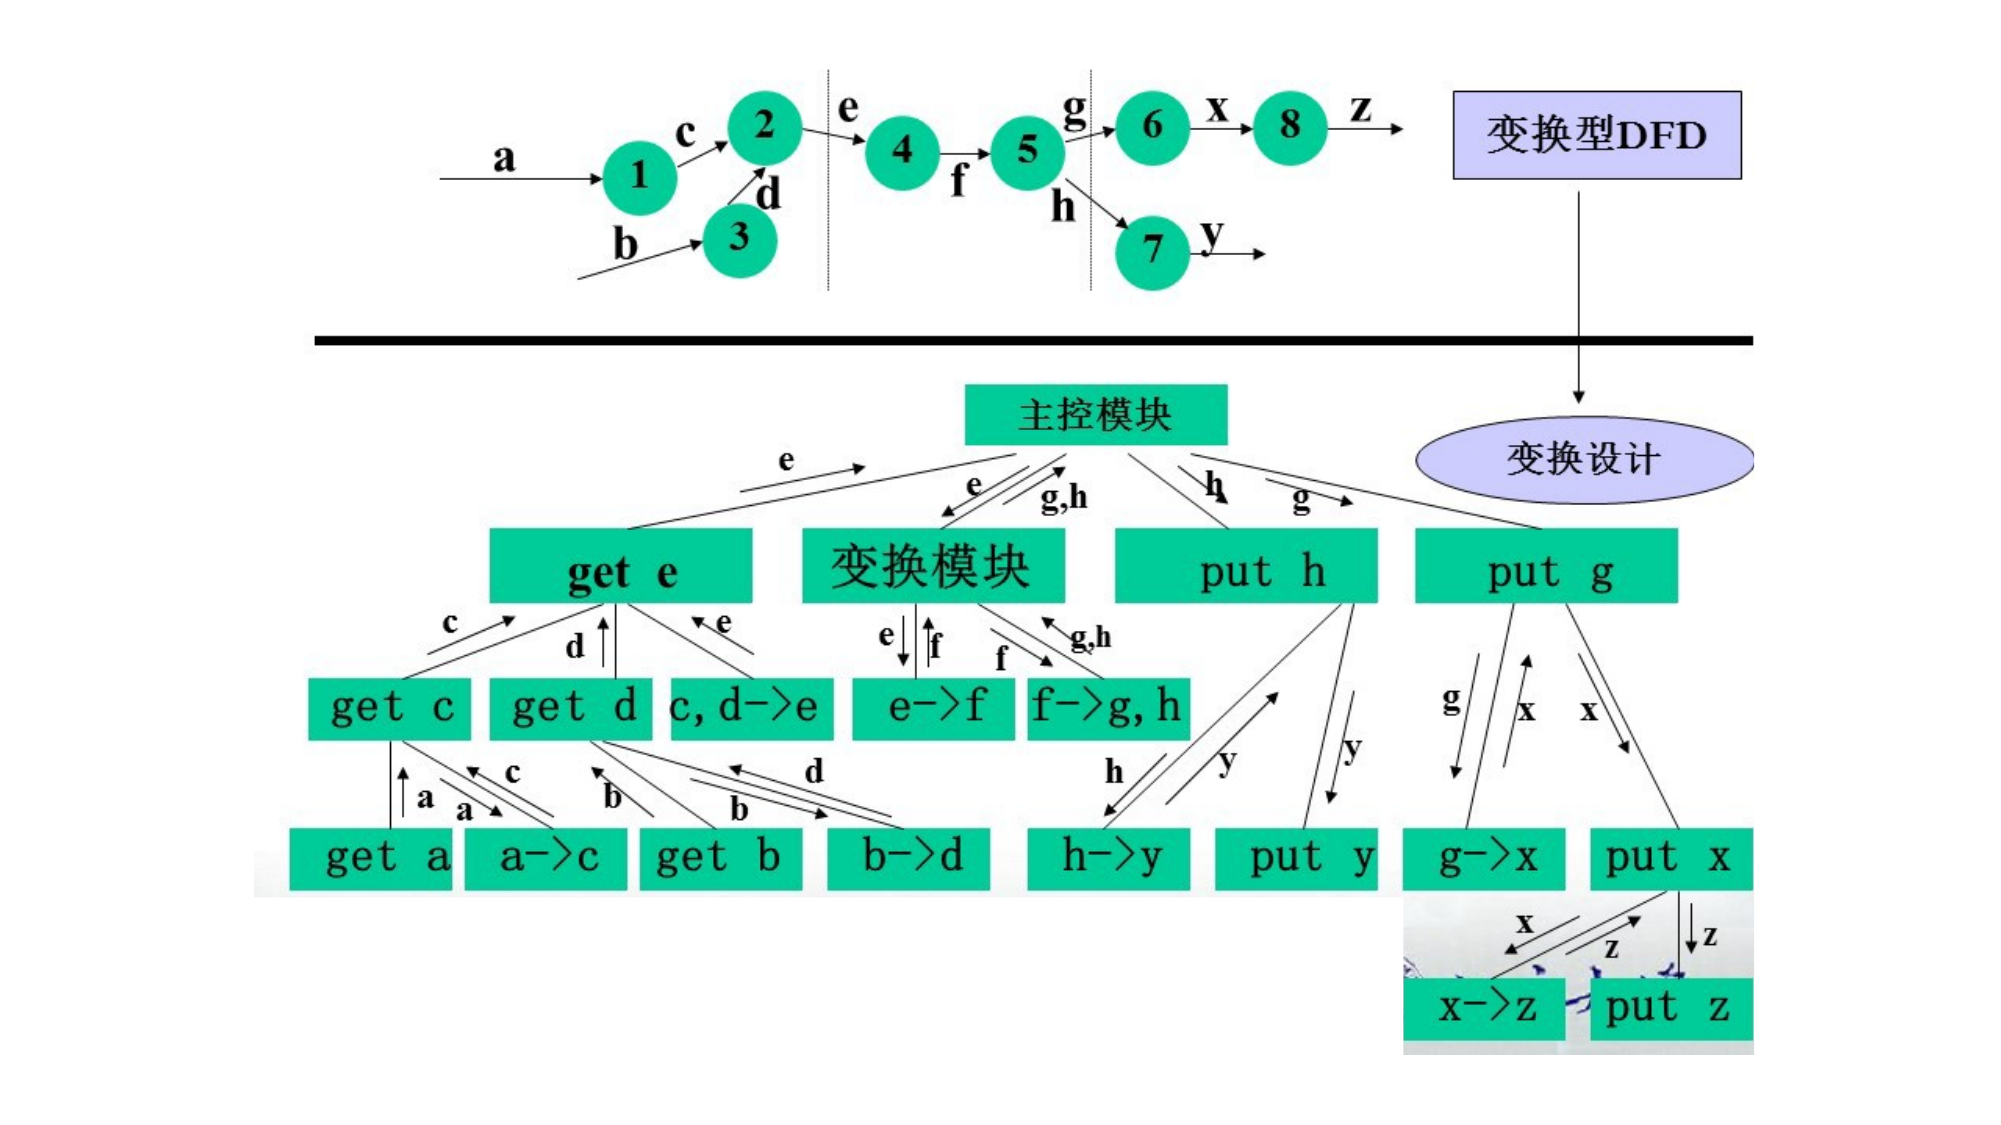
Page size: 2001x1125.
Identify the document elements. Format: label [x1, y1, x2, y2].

text_box [245, 69, 1755, 1055]
